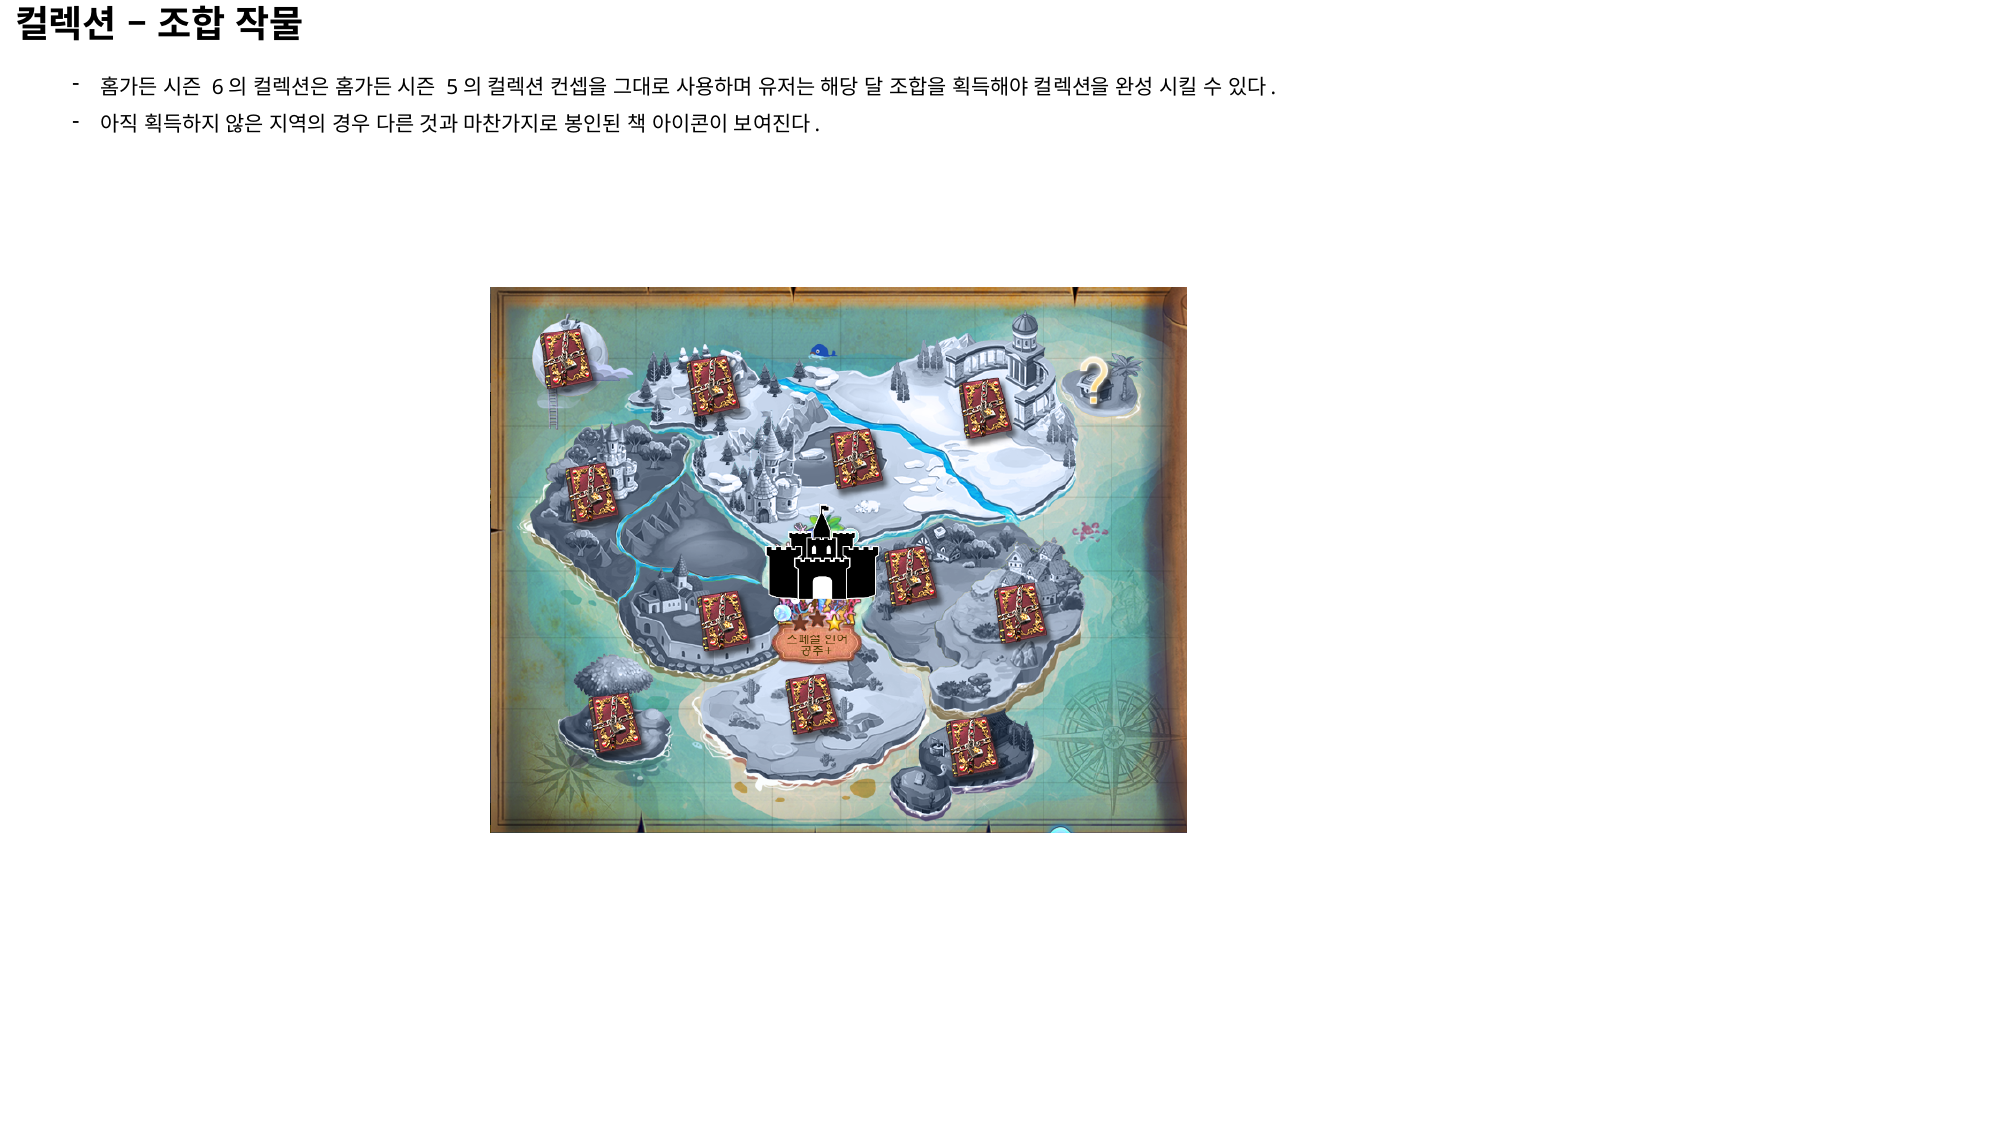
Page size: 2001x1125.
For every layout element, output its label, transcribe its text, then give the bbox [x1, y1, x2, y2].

text_box 홈가든 시즌 6의 컬렉션은 홈가든 시즌 5의 컬렉션 컨셉을 그대로 사용하며 유저는 해당 달 조합을 획득해야 컬렉션을 완성 시킬 수 있다. 아직 획득하지 않은 지역의 경우 다른 것과 마찬가지로 봉인된 책 아이콘이 보여진다. [57, 53, 1292, 144]
title 컬렉션 – 조합 작물 [0, 0, 2000, 54]
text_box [490, 287, 1187, 833]
